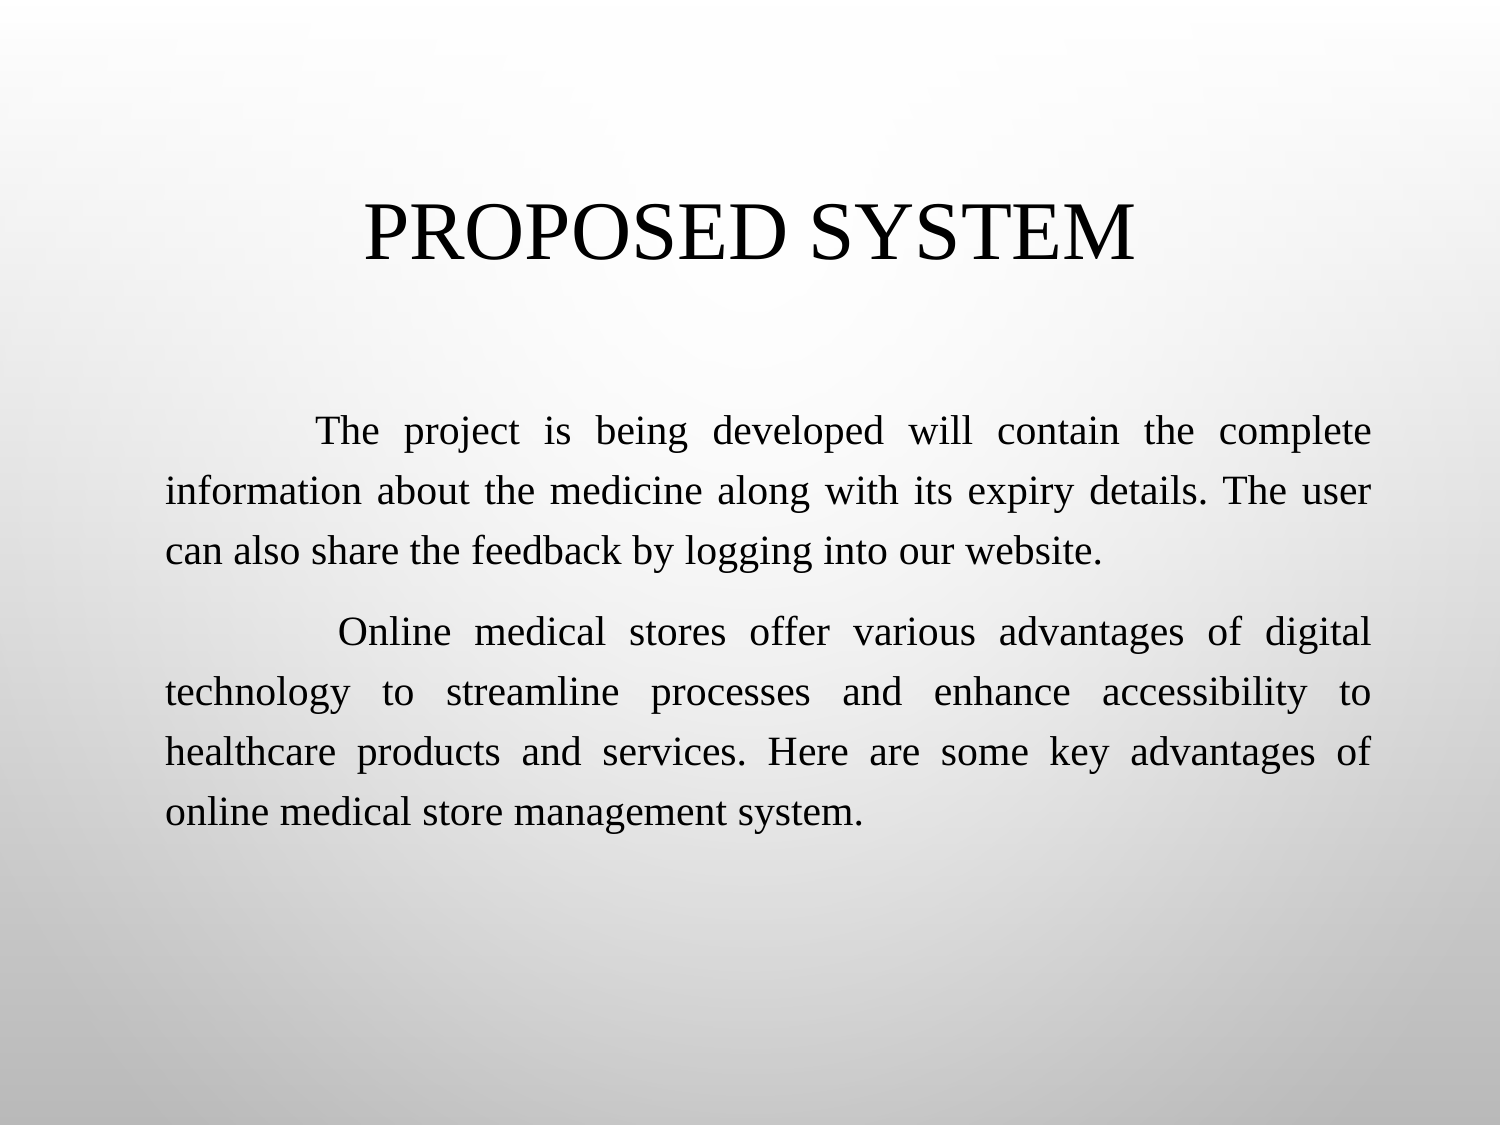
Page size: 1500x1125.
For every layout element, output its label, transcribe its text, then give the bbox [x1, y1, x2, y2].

title PROPOSED SYSTEM [112, 101, 1388, 364]
picture [0, 0, 1500, 1125]
list The project is being developed will contain the complete information about the medicine along with its expiry details. The user can also share the feedback by logging into our website. Online medical stores offer various advantages of digital technology to streamline processes and enhance accessibility to healthcare products and services. Here are some key advantages of online medical store management system. [112, 385, 1388, 947]
